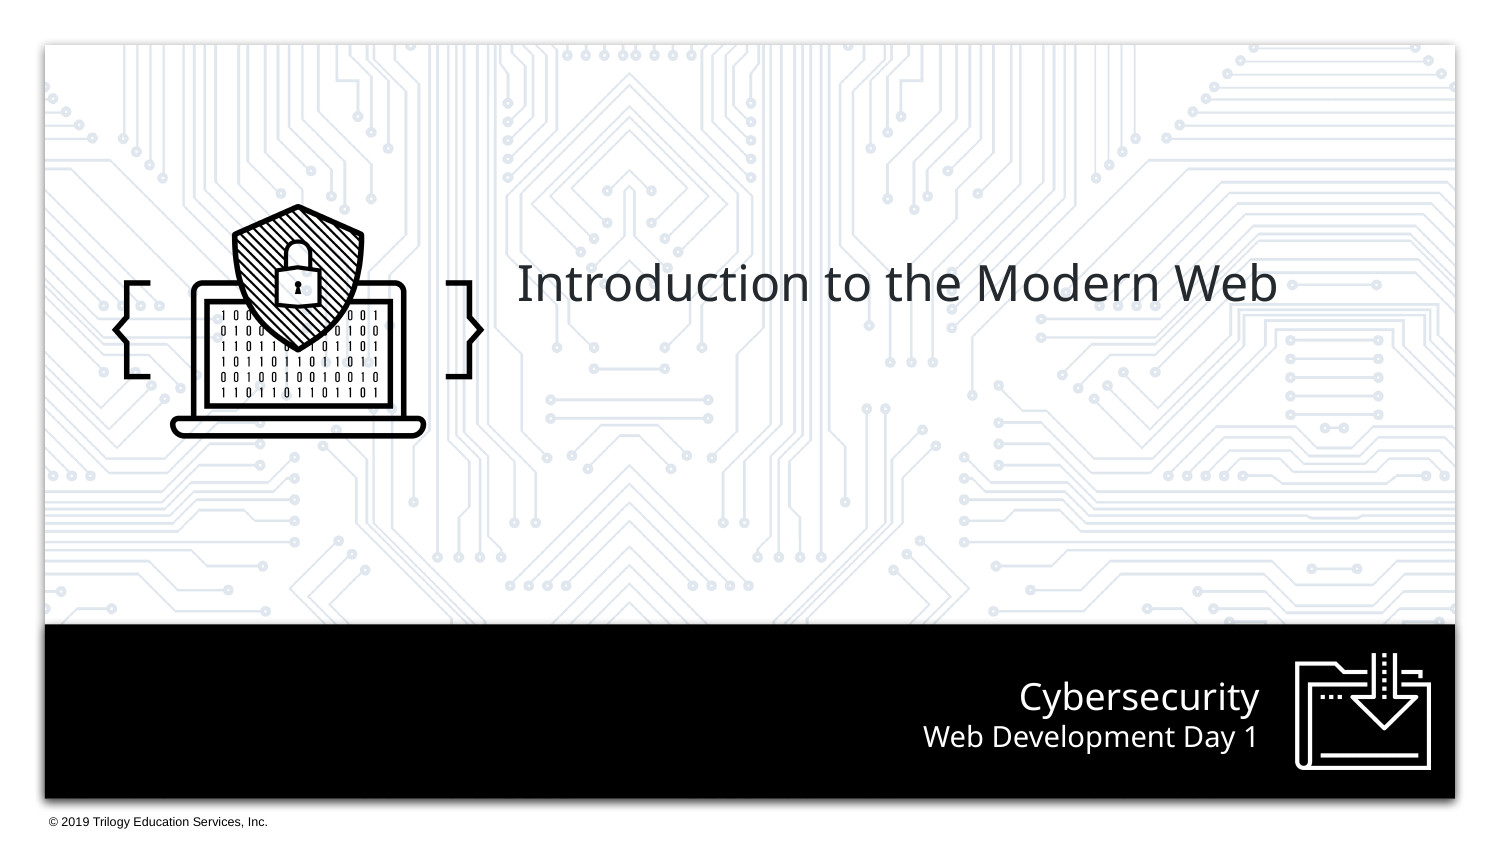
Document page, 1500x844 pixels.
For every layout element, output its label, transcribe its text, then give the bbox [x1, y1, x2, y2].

picture [45, 45, 1455, 236]
picture [1295, 653, 1431, 708]
picture [45, 441, 1455, 624]
picture [1295, 761, 1431, 770]
title Introduction to the Modern Web [45, 236, 1455, 441]
title Web Development Day 1 [86, 708, 1456, 761]
